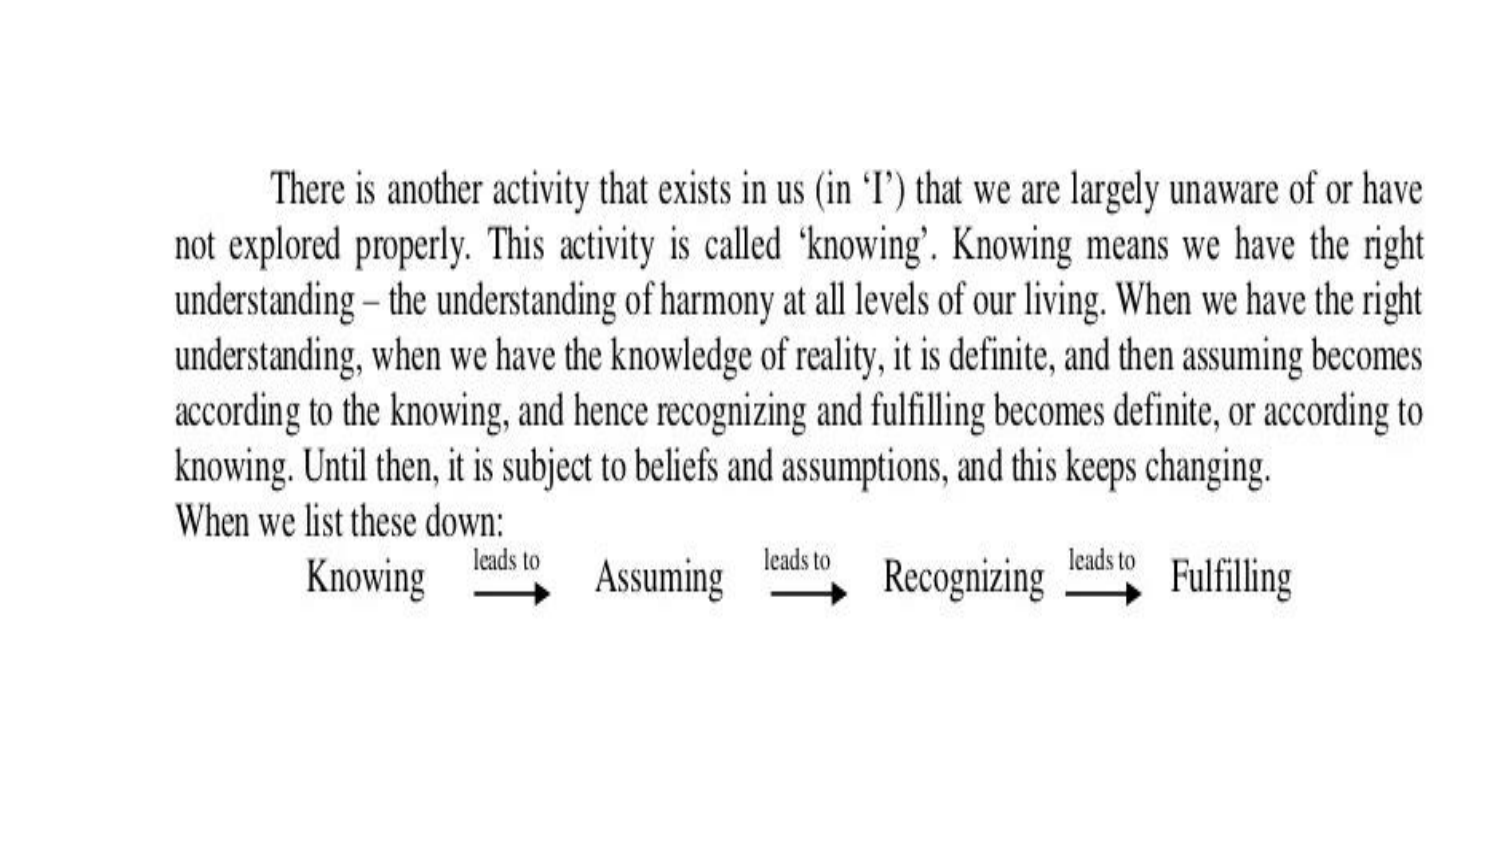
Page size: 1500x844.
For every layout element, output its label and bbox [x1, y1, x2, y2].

picture [124, 168, 1456, 648]
